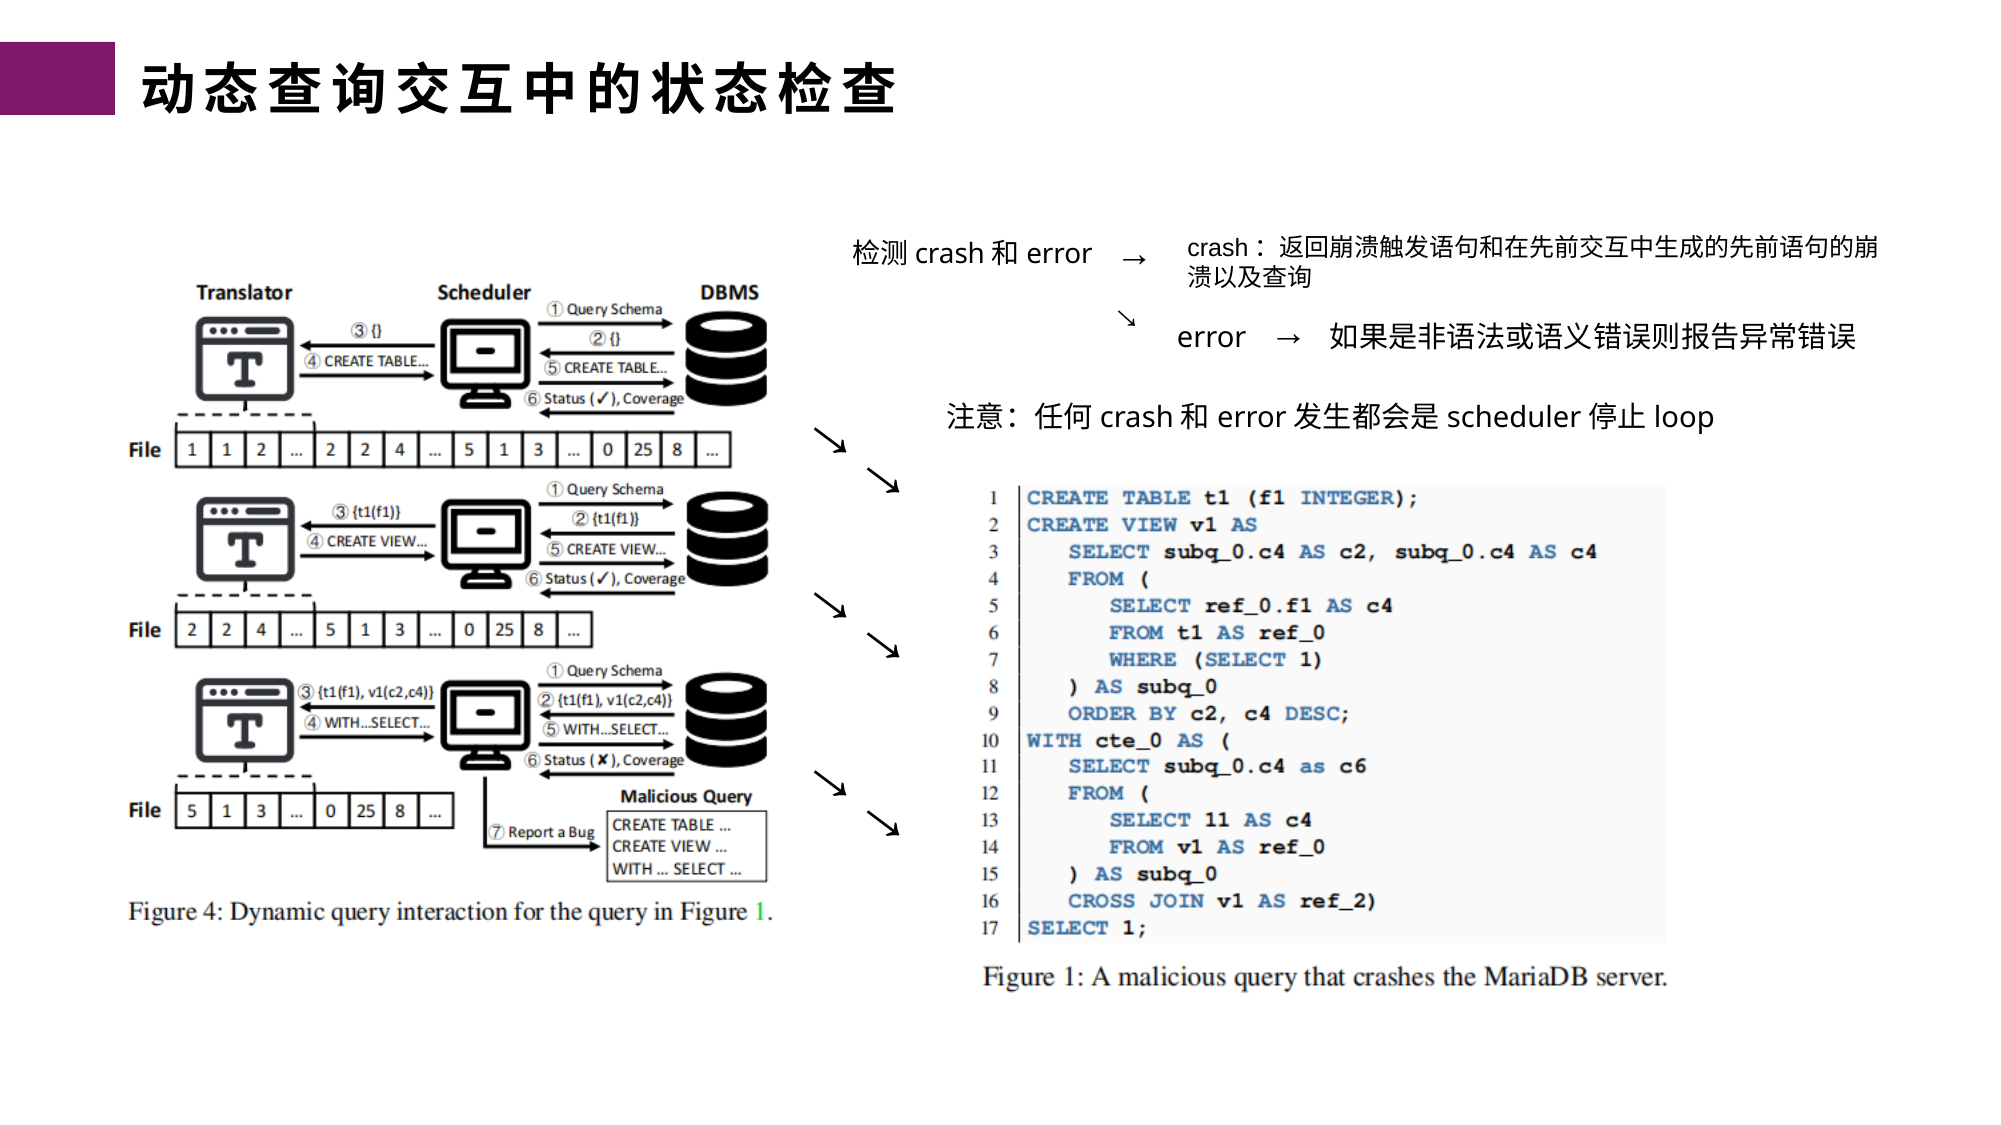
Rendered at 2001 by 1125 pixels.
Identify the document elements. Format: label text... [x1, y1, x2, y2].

text_box →→ [807, 526, 962, 719]
text_box → [1100, 221, 1705, 282]
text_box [0, 33, 920, 130]
text_box →→ [807, 704, 962, 897]
picture [114, 249, 807, 944]
text_box →→ [807, 361, 973, 554]
text_box → [1255, 300, 1323, 361]
text_box 如果是非语法或语义错误则报告异常错误 [1315, 310, 1956, 361]
text_box error [1162, 310, 1255, 361]
text_box crash：返回崩溃触发语句和在先前交互中生成的先前语句的崩溃以及查询 [1172, 224, 1915, 310]
text_box 检测crash和error [843, 221, 1093, 277]
text_box ↓ [1084, 277, 1162, 354]
text_box 注意：任何crash和error发生都会是scheduler停止loop [931, 390, 1985, 441]
picture [962, 469, 1694, 1007]
